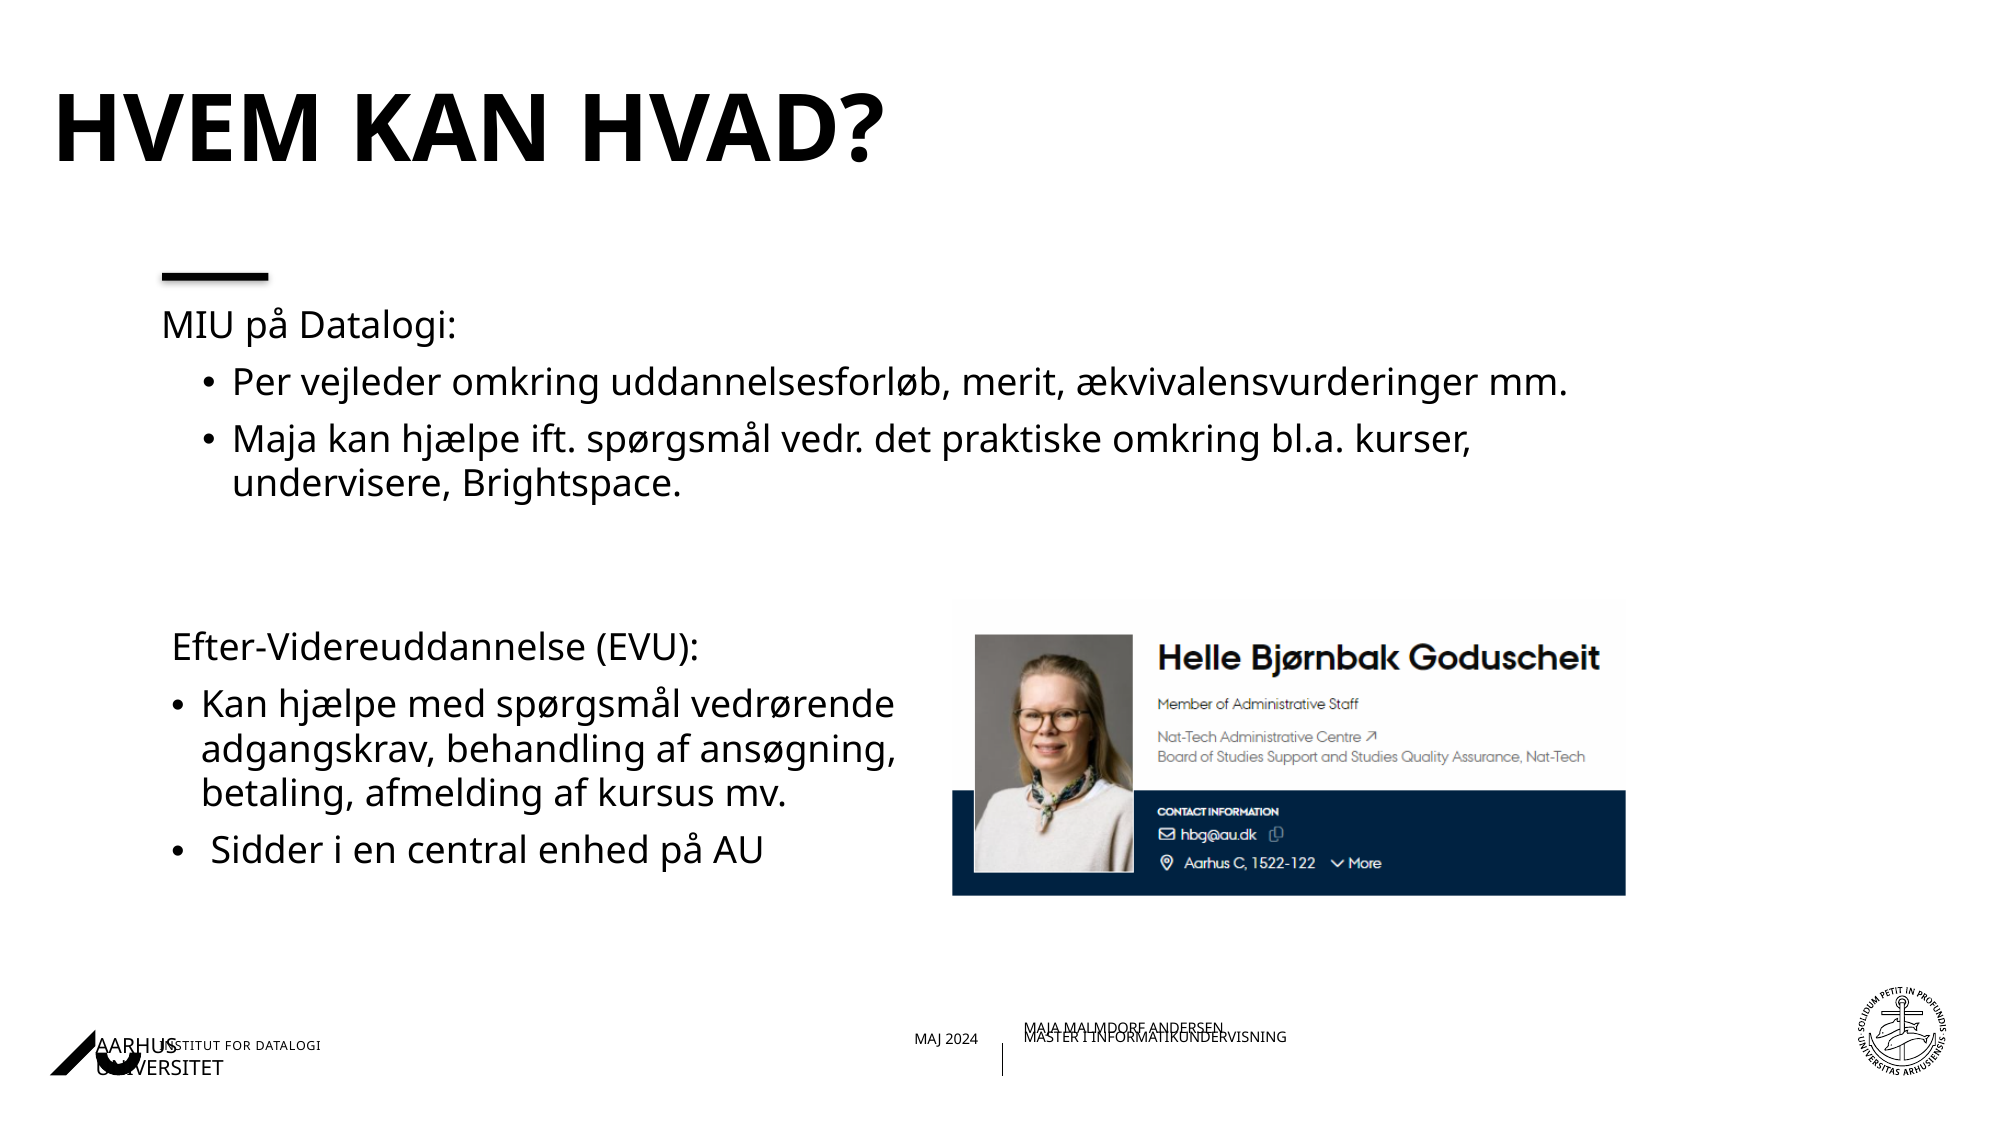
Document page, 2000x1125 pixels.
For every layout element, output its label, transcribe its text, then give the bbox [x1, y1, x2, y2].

text_box MIU på Datalogi: Per vejleder omkring uddannelsesforløb, merit, ækvivalensvurderinger mm. Maja kan hjælpe ift. spørgsmål vedr. det praktiske omkring bl.a. kurser, undervisere, Brightspace. [161, 302, 1591, 598]
picture [952, 599, 1626, 900]
list Efter-Videreuddannelse (EVU): Kan hjælpe med spørgsmål vedrørende adgangskrav, behandling af ansøgning, betaling, afmelding af kursus mv. Sidder i en central enhed på AU [129, 562, 920, 978]
title Hvem kan hvad? [51, 24, 1948, 240]
